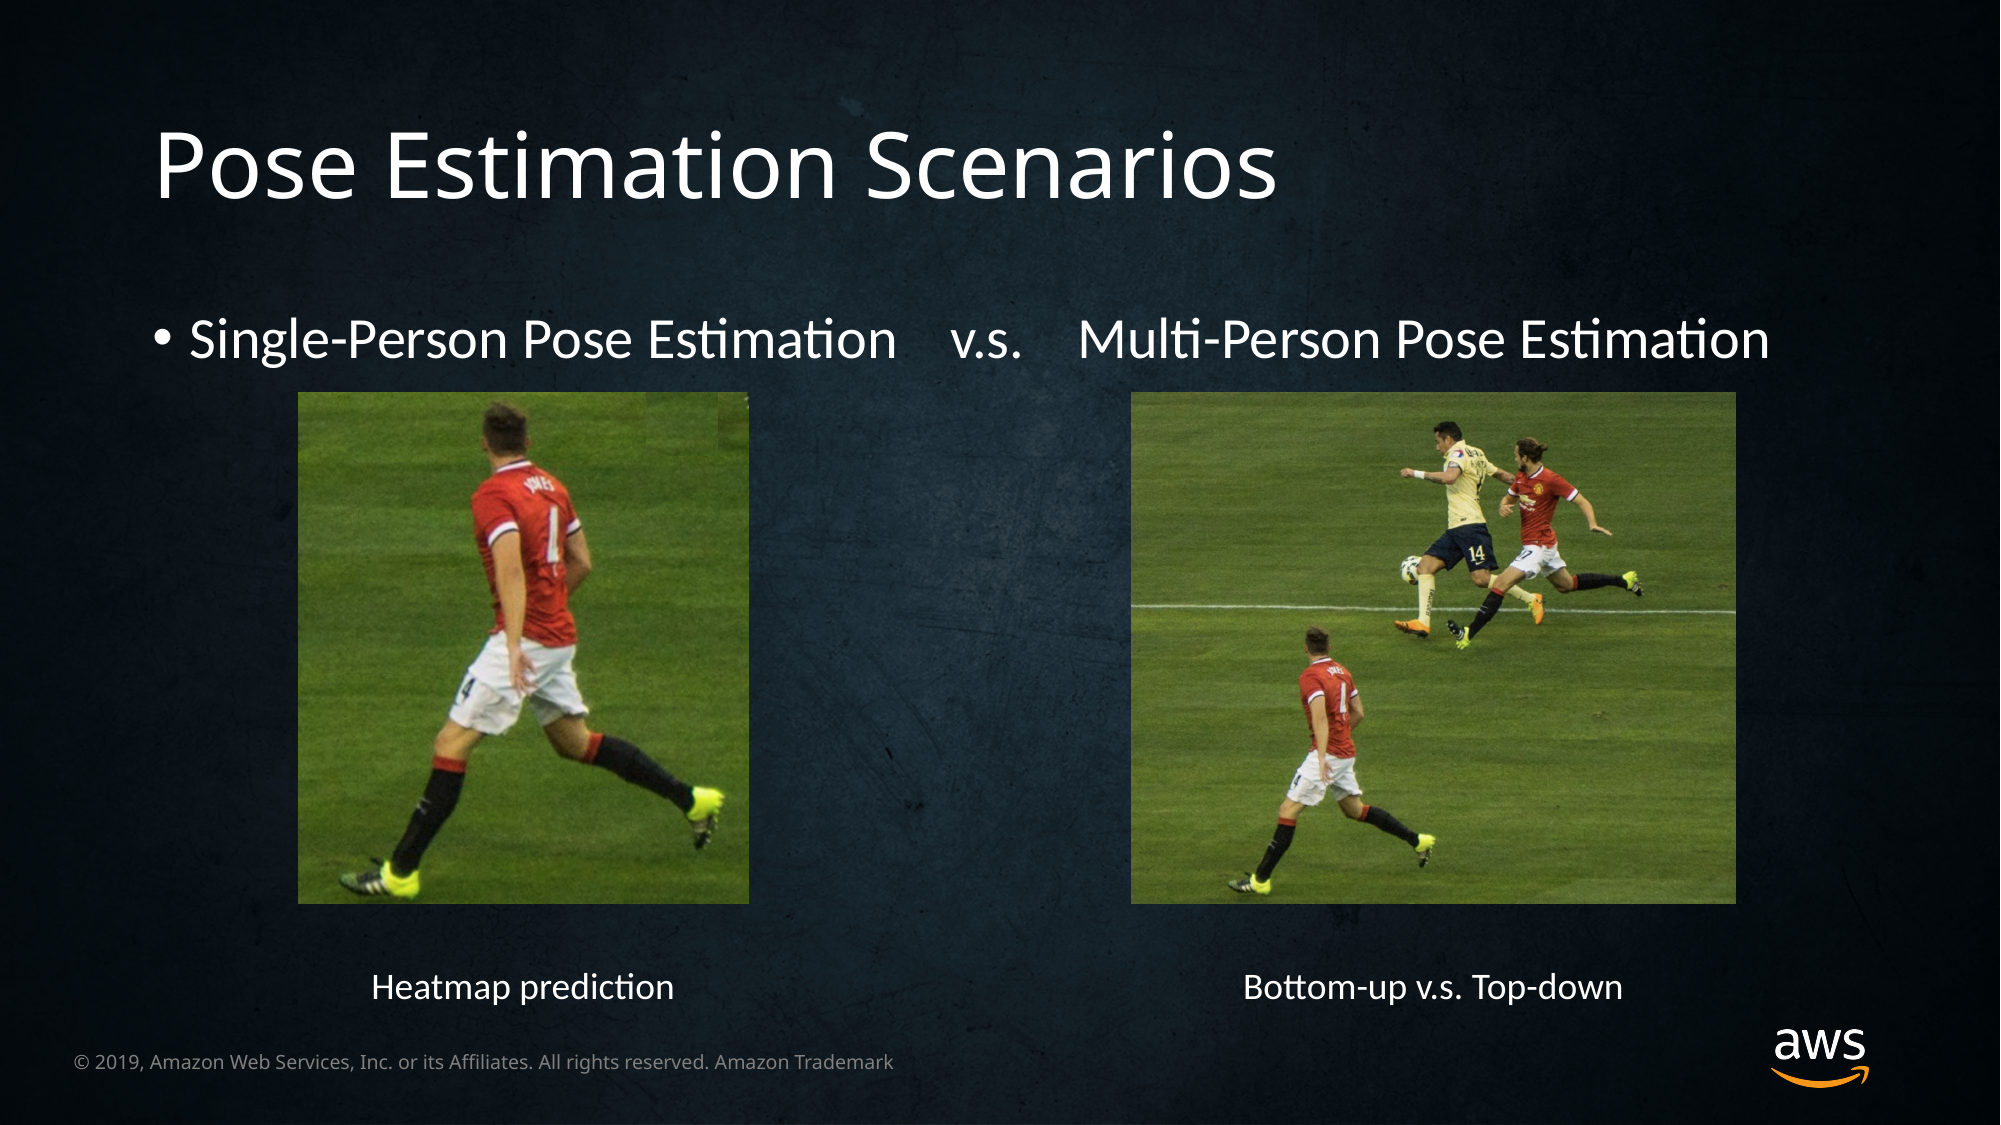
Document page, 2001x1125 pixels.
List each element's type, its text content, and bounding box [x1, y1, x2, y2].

picture [0, 0, 2000, 1125]
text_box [298, 392, 749, 905]
text_box Single-Person Pose Estimation v.s. Multi-Person Pose Estimation [137, 301, 1920, 1016]
title Pose Estimation Scenarios [137, 59, 1863, 278]
text_box Heatmap prediction [356, 954, 691, 1015]
text_box Bottom-up v.s. Top-down [1228, 954, 1640, 1015]
